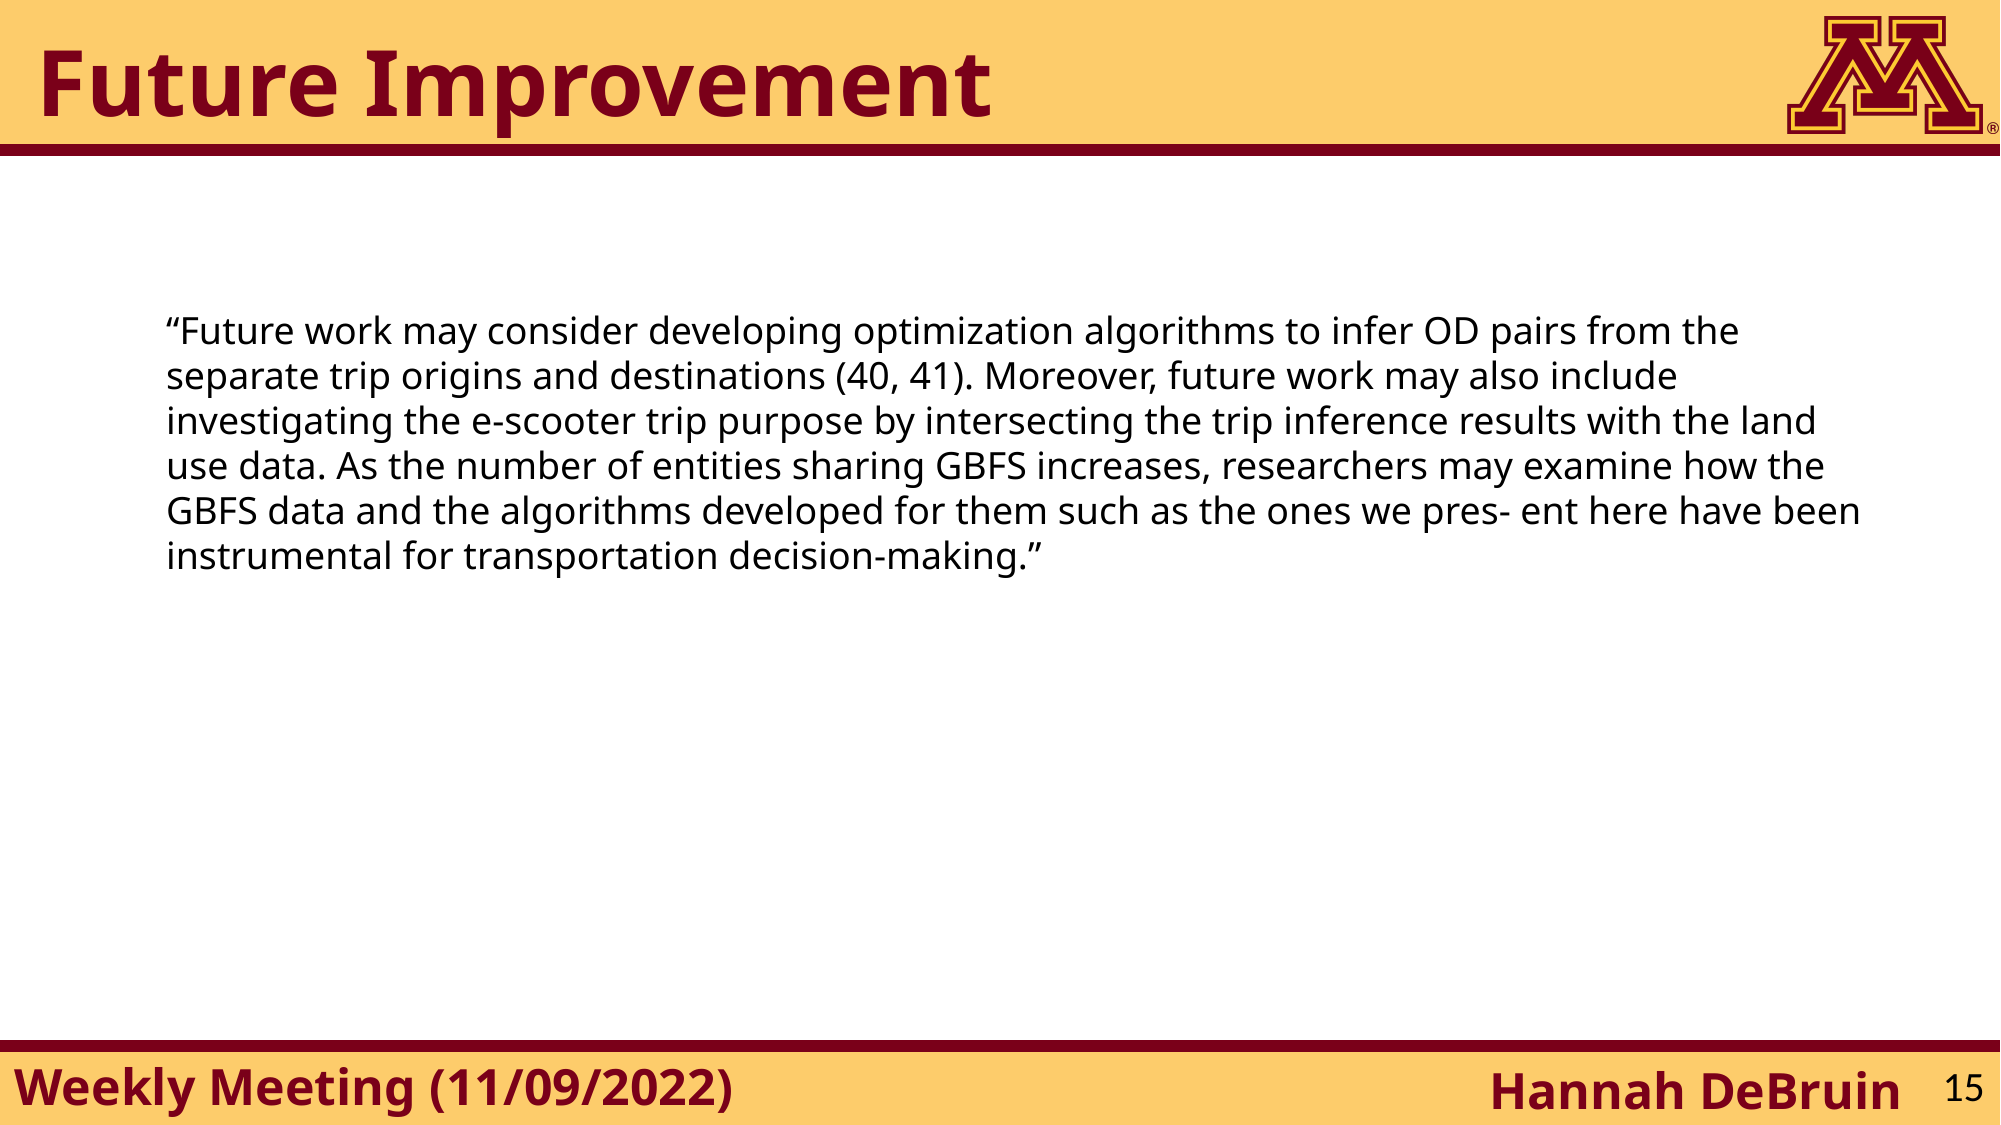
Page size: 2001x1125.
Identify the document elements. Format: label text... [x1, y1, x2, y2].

text_box Future Improvement [21, 29, 1749, 144]
text_box Hannah DeBruin [1249, 1053, 1550, 1125]
slide_number 15 [1550, 1052, 2000, 1125]
text_box Weekly Meeting (11/09/2022) [0, 1053, 1000, 1125]
text_box [0, 0, 2000, 144]
text_box [0, 1052, 1550, 1125]
picture [1786, 14, 2000, 136]
text_box “Future work may consider developing optimization algorithms to infer OD pairs from the separate trip origins and destinations (40, 41). Moreover, future work may also include investigating the e-scooter trip purpose by intersecting the trip inference results with the land use data. As the number of entities sharing GBFS increases, researchers may examine how the GBFS data and the algorithms developed for them such as the ones we pres- ent here have been instrumental for transportation decision-making.” [151, 299, 1895, 630]
